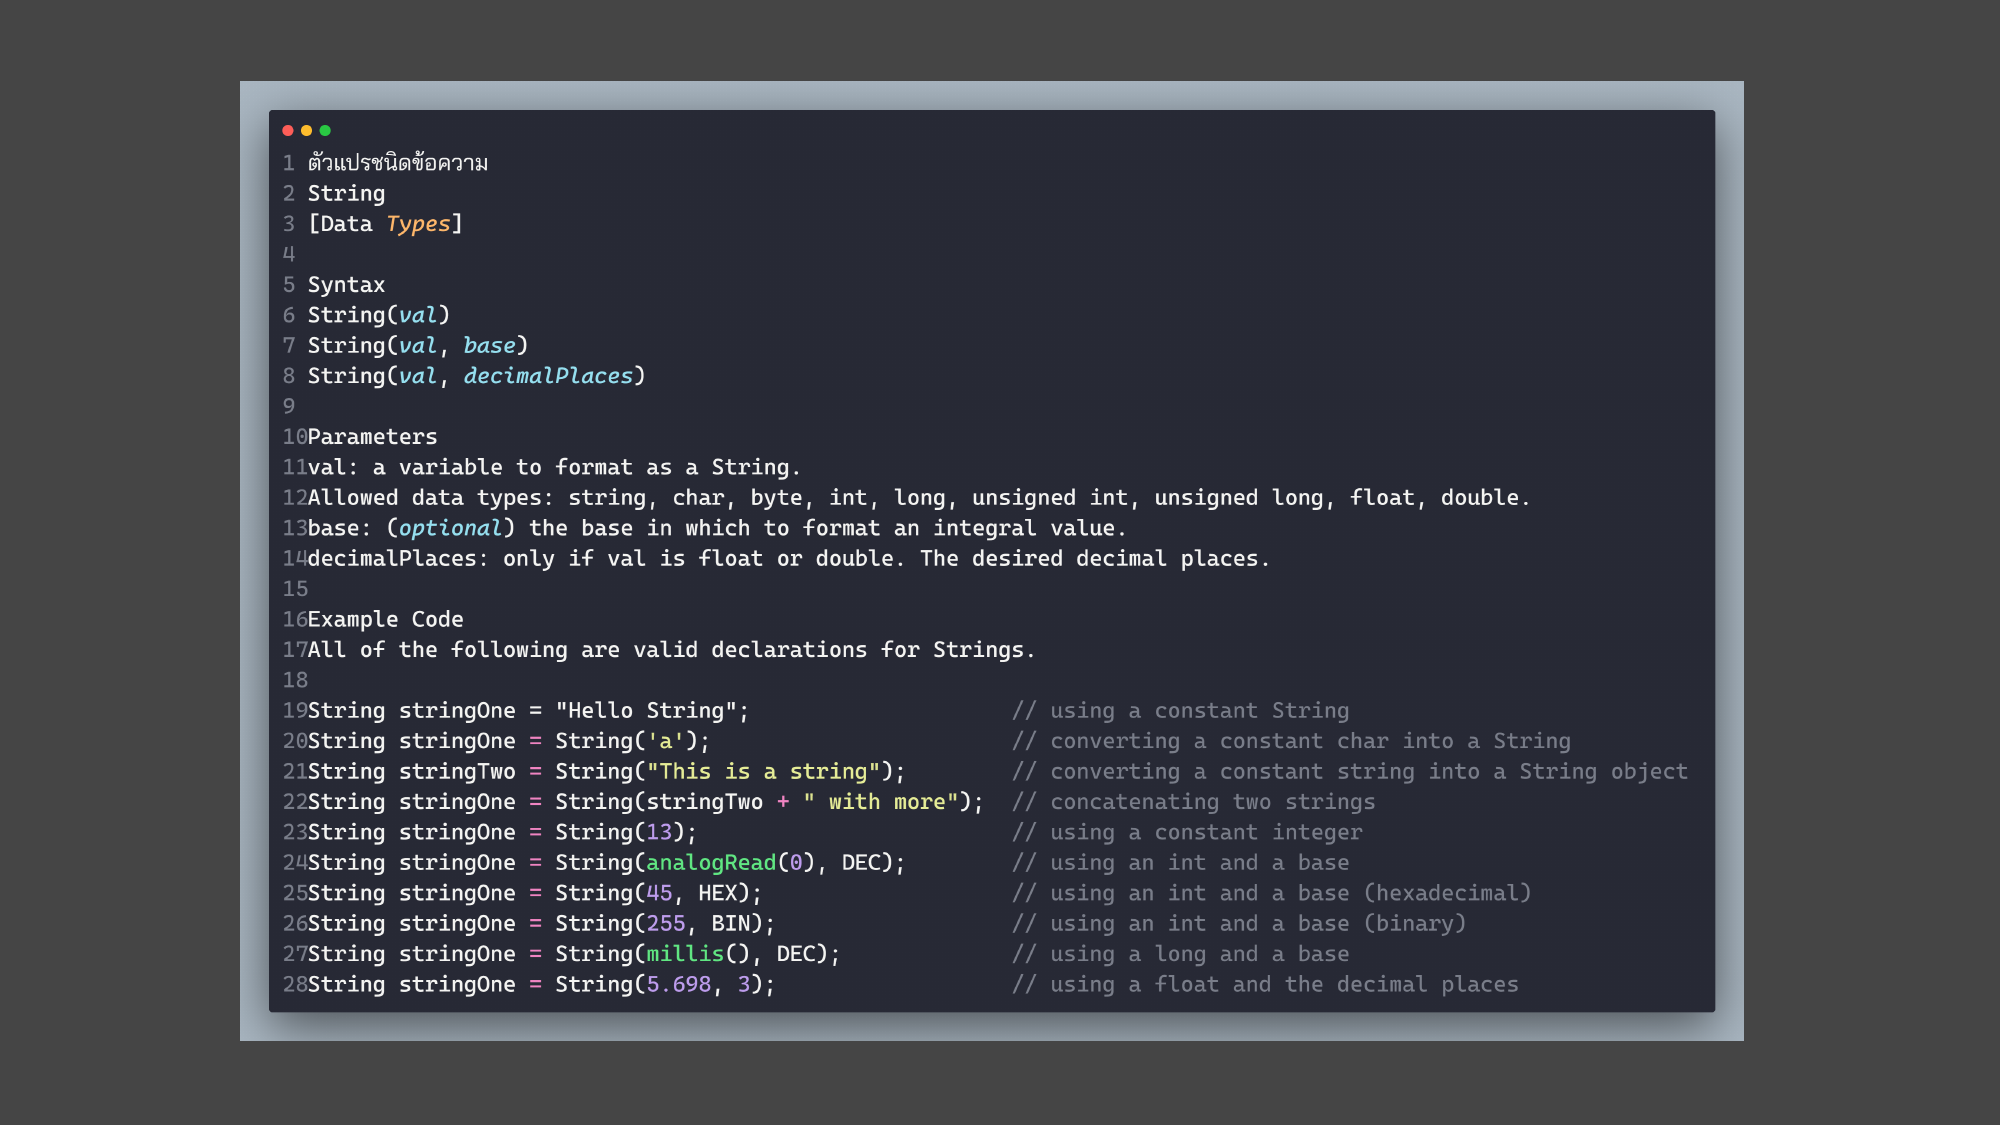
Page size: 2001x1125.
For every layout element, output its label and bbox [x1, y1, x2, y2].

list [240, 81, 1744, 1041]
